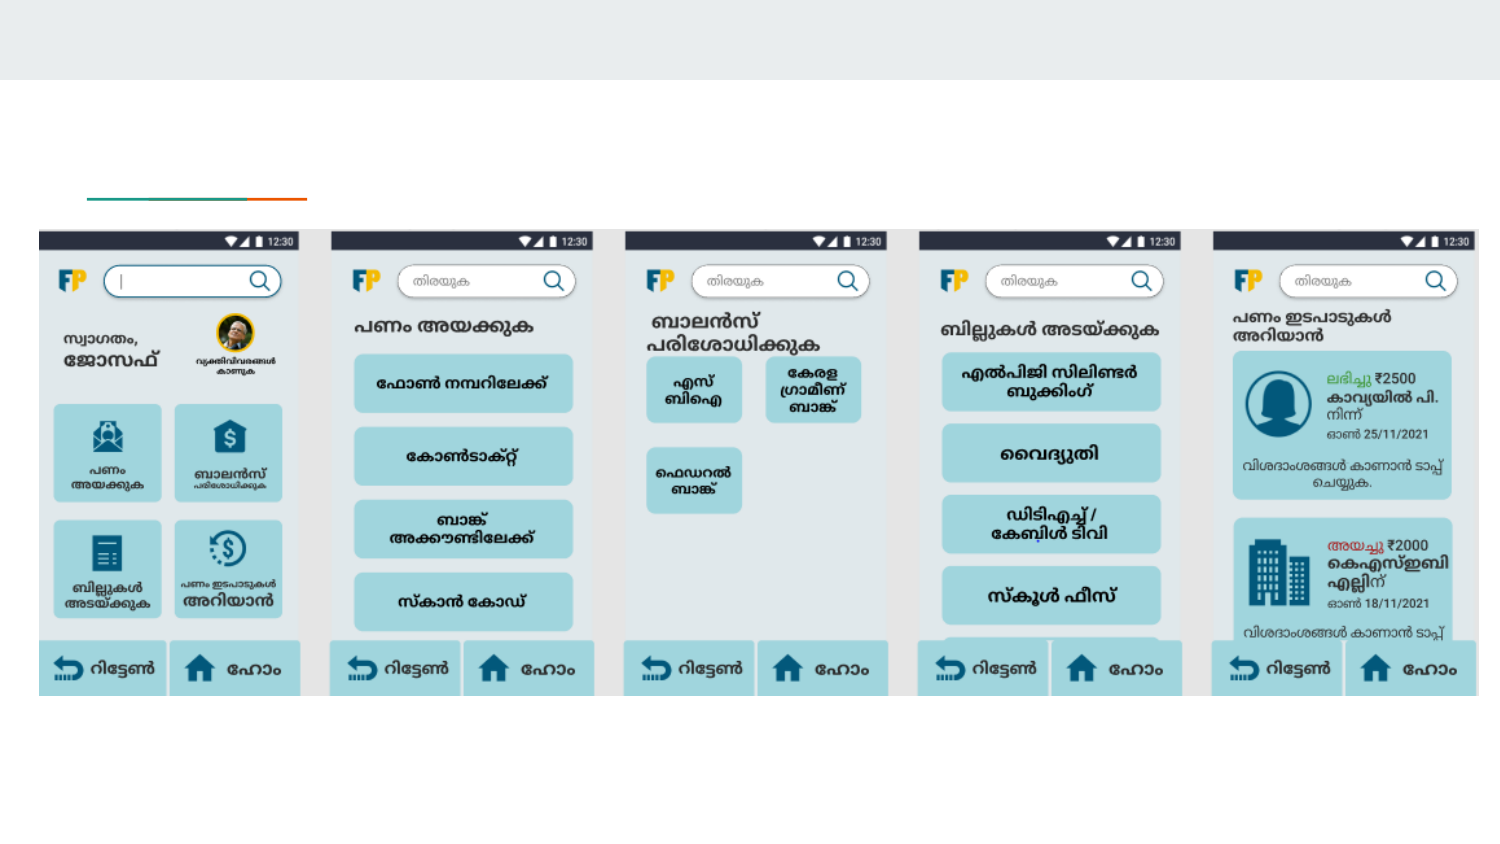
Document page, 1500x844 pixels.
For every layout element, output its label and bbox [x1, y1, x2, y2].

picture [39, 229, 1479, 696]
